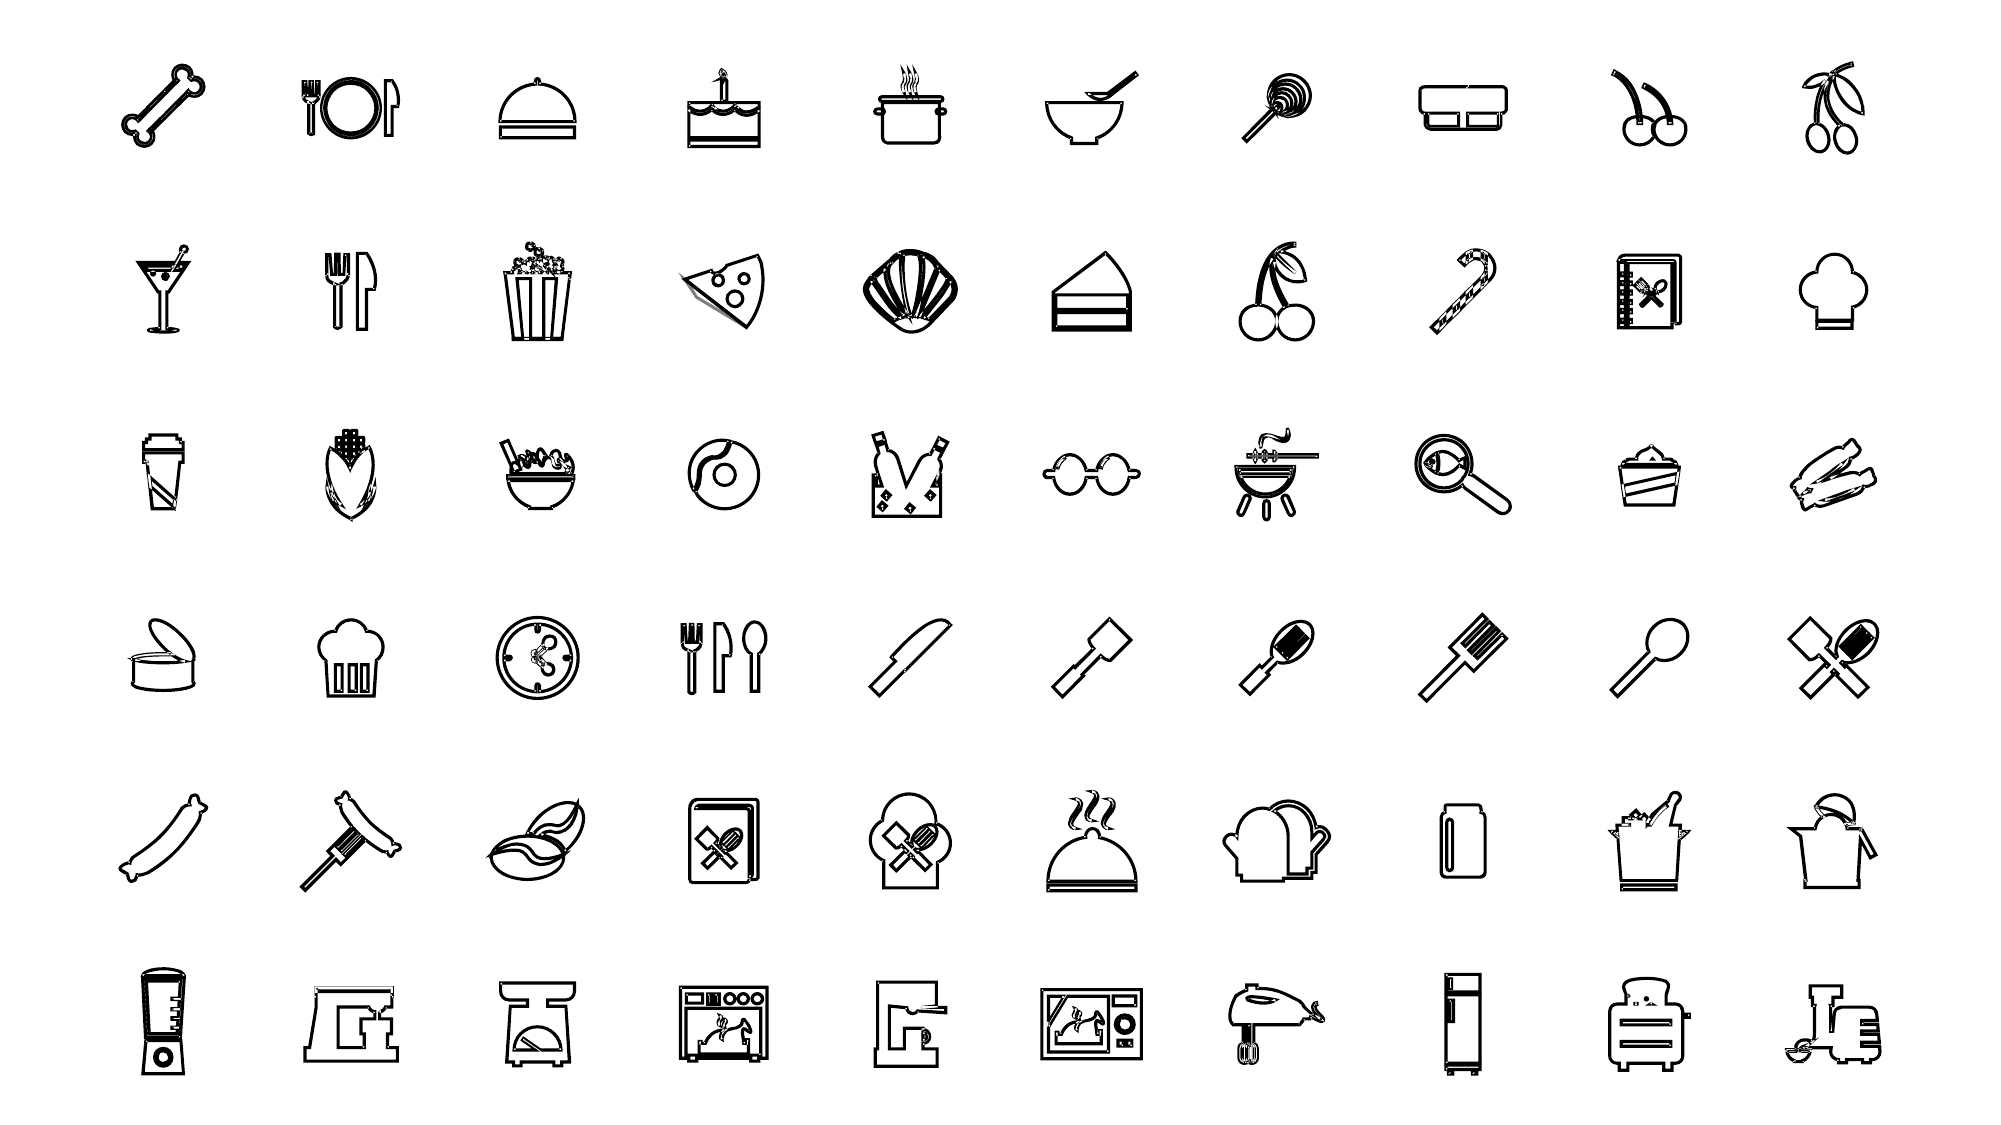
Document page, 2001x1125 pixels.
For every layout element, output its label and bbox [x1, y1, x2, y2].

text_box [118, 61, 1882, 1076]
